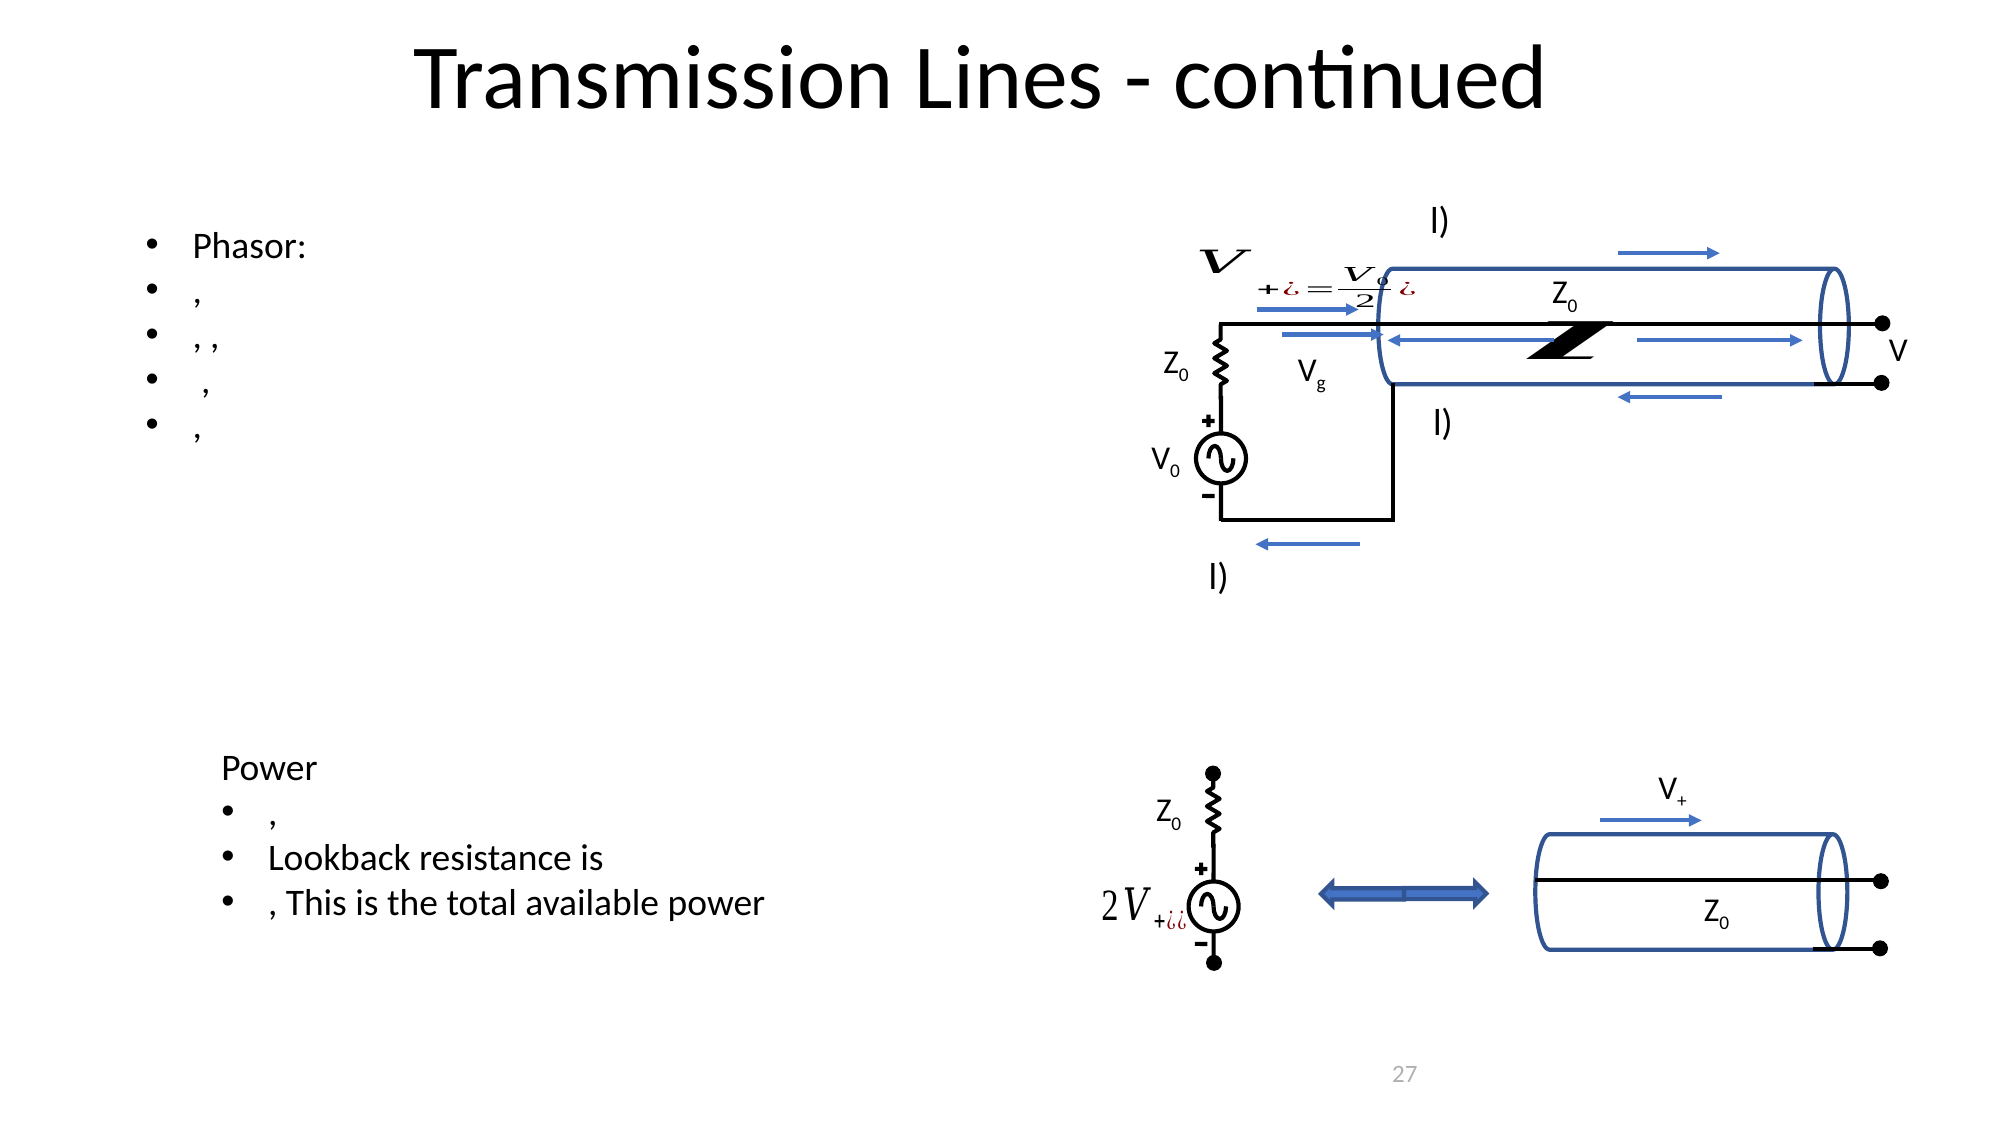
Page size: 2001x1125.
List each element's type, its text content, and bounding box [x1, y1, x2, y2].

slide_number 27 [1074, 738, 1425, 1125]
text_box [1136, 188, 1890, 607]
text_box V [1890, 320, 2000, 376]
text_box Transmission Lines - continued [33, 16, 1931, 127]
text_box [1101, 758, 1889, 971]
